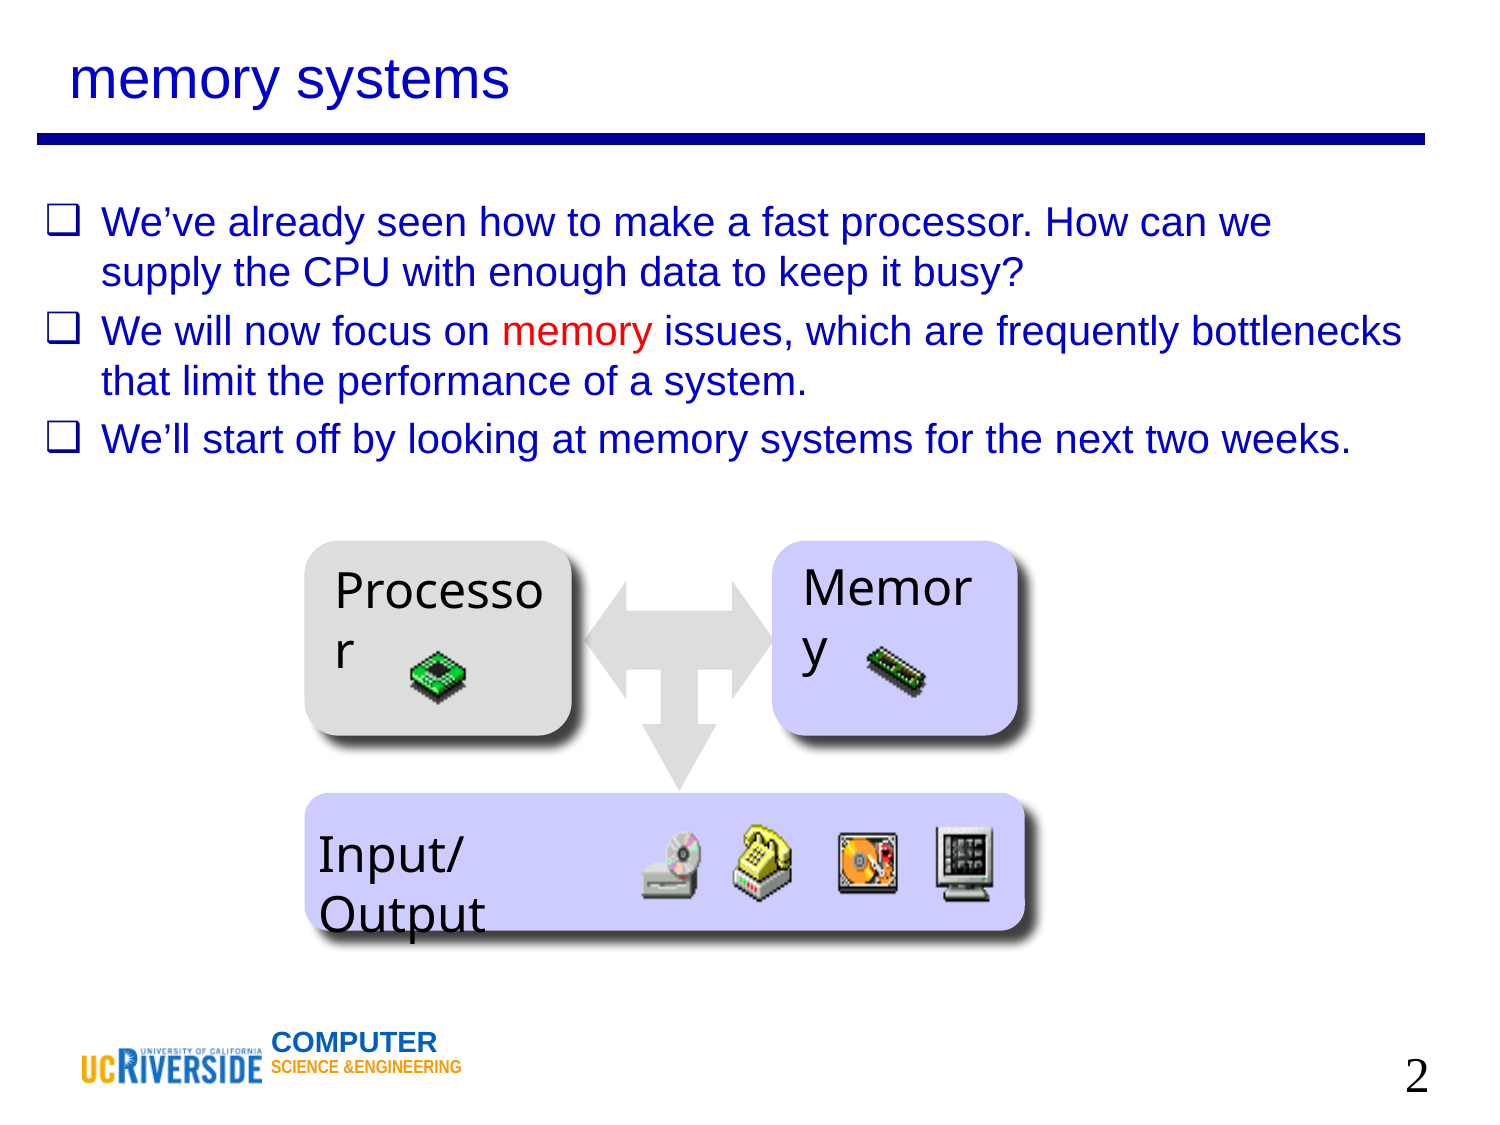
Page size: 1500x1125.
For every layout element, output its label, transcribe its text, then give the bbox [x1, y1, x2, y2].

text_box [306, 542, 1023, 929]
title memory systems [62, 24, 1464, 125]
list We’ve already seen how to make a fast processor. How can we supply the CPU with enough data to keep it busy? We will now focus on memory issues, which are frequently bottlenecks that limit the performance of a system. We’ll start off by looking at memory systems for the next two weeks. [37, 187, 1413, 1013]
picture [82, 1034, 262, 1098]
slide_number ‹#› [1397, 1035, 1440, 1125]
